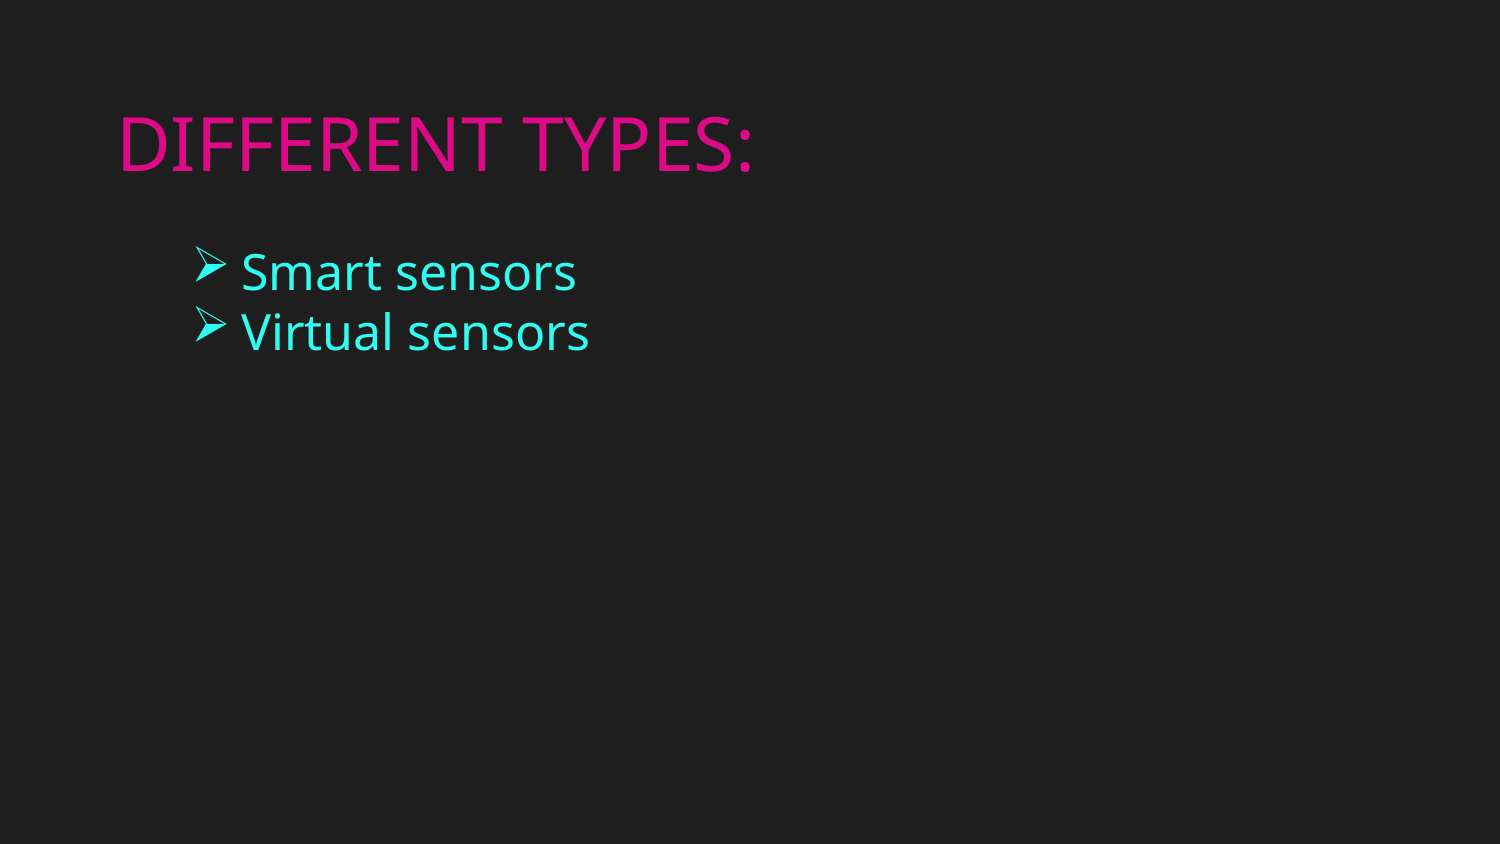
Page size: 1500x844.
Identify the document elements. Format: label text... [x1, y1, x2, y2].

subtitle Smart sensors Virtual sensors [151, 225, 1365, 733]
title DIFFERENT TYPES: [101, 41, 1365, 202]
